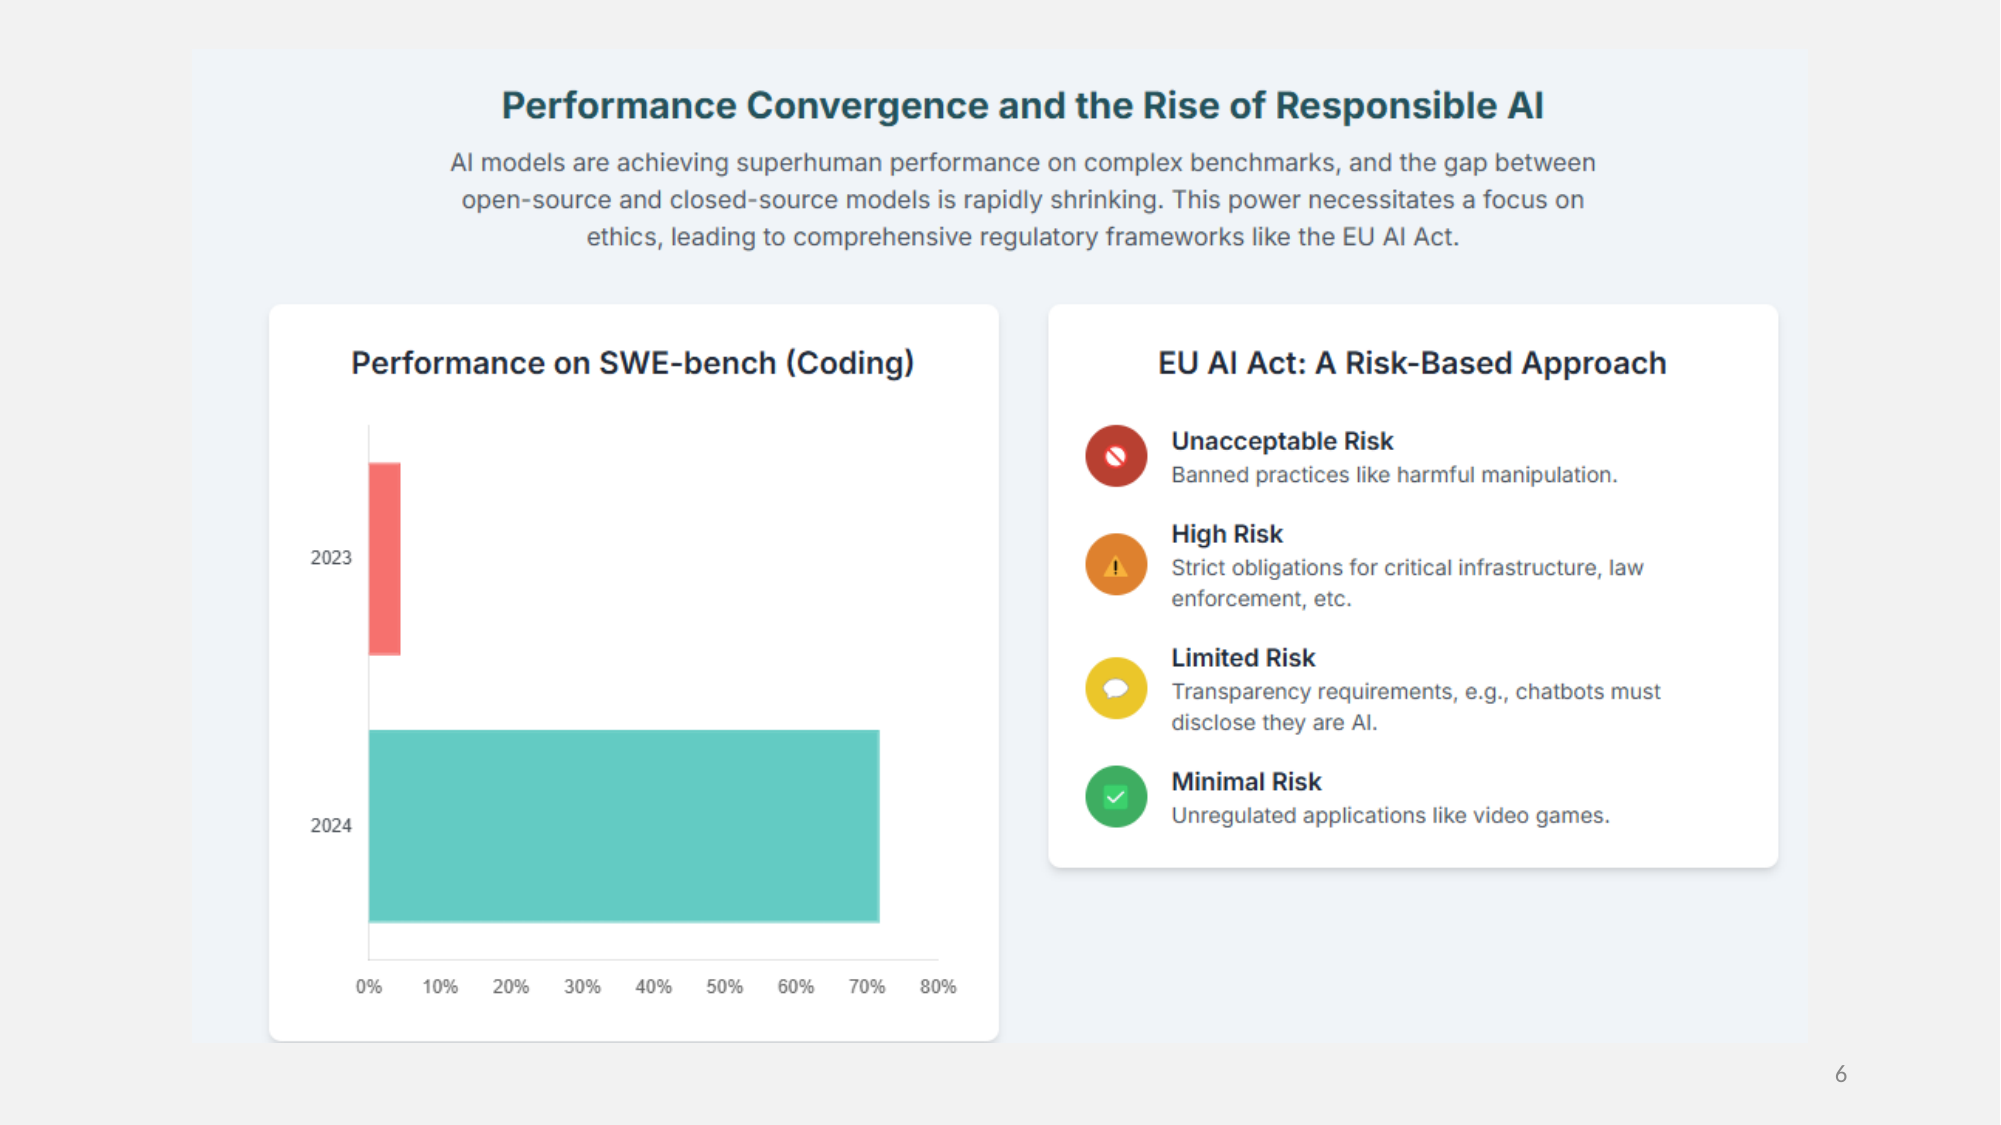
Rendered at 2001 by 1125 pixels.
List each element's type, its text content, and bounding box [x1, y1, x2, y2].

slide_number ‹#› [1412, 1042, 1863, 1103]
picture [191, 49, 1809, 1043]
